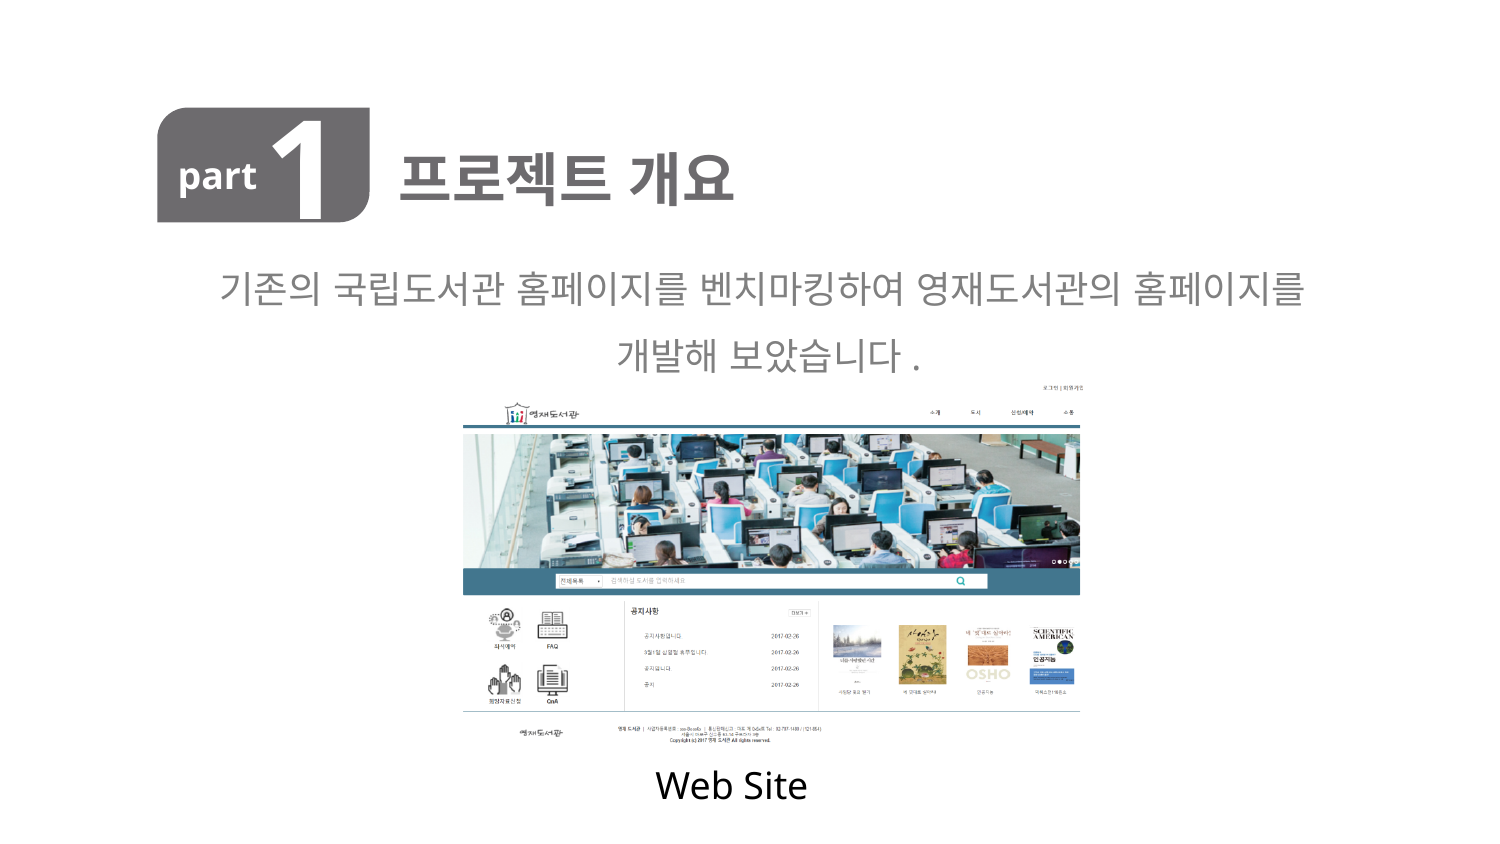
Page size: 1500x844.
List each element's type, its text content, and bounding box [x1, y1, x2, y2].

text_box Web Site [640, 763, 824, 815]
text_box 1 [208, 74, 399, 235]
text_box [155, 105, 208, 144]
text_box 프로젝트 개요 [383, 136, 857, 221]
text_box [155, 204, 208, 225]
text_box part [147, 144, 288, 204]
picture [453, 381, 1084, 755]
text_box 기존의 국립도서관 홈페이지를 벤치마킹하여 영재도서관의 홈페이지를 개발해 보았습니다. [204, 235, 1333, 386]
